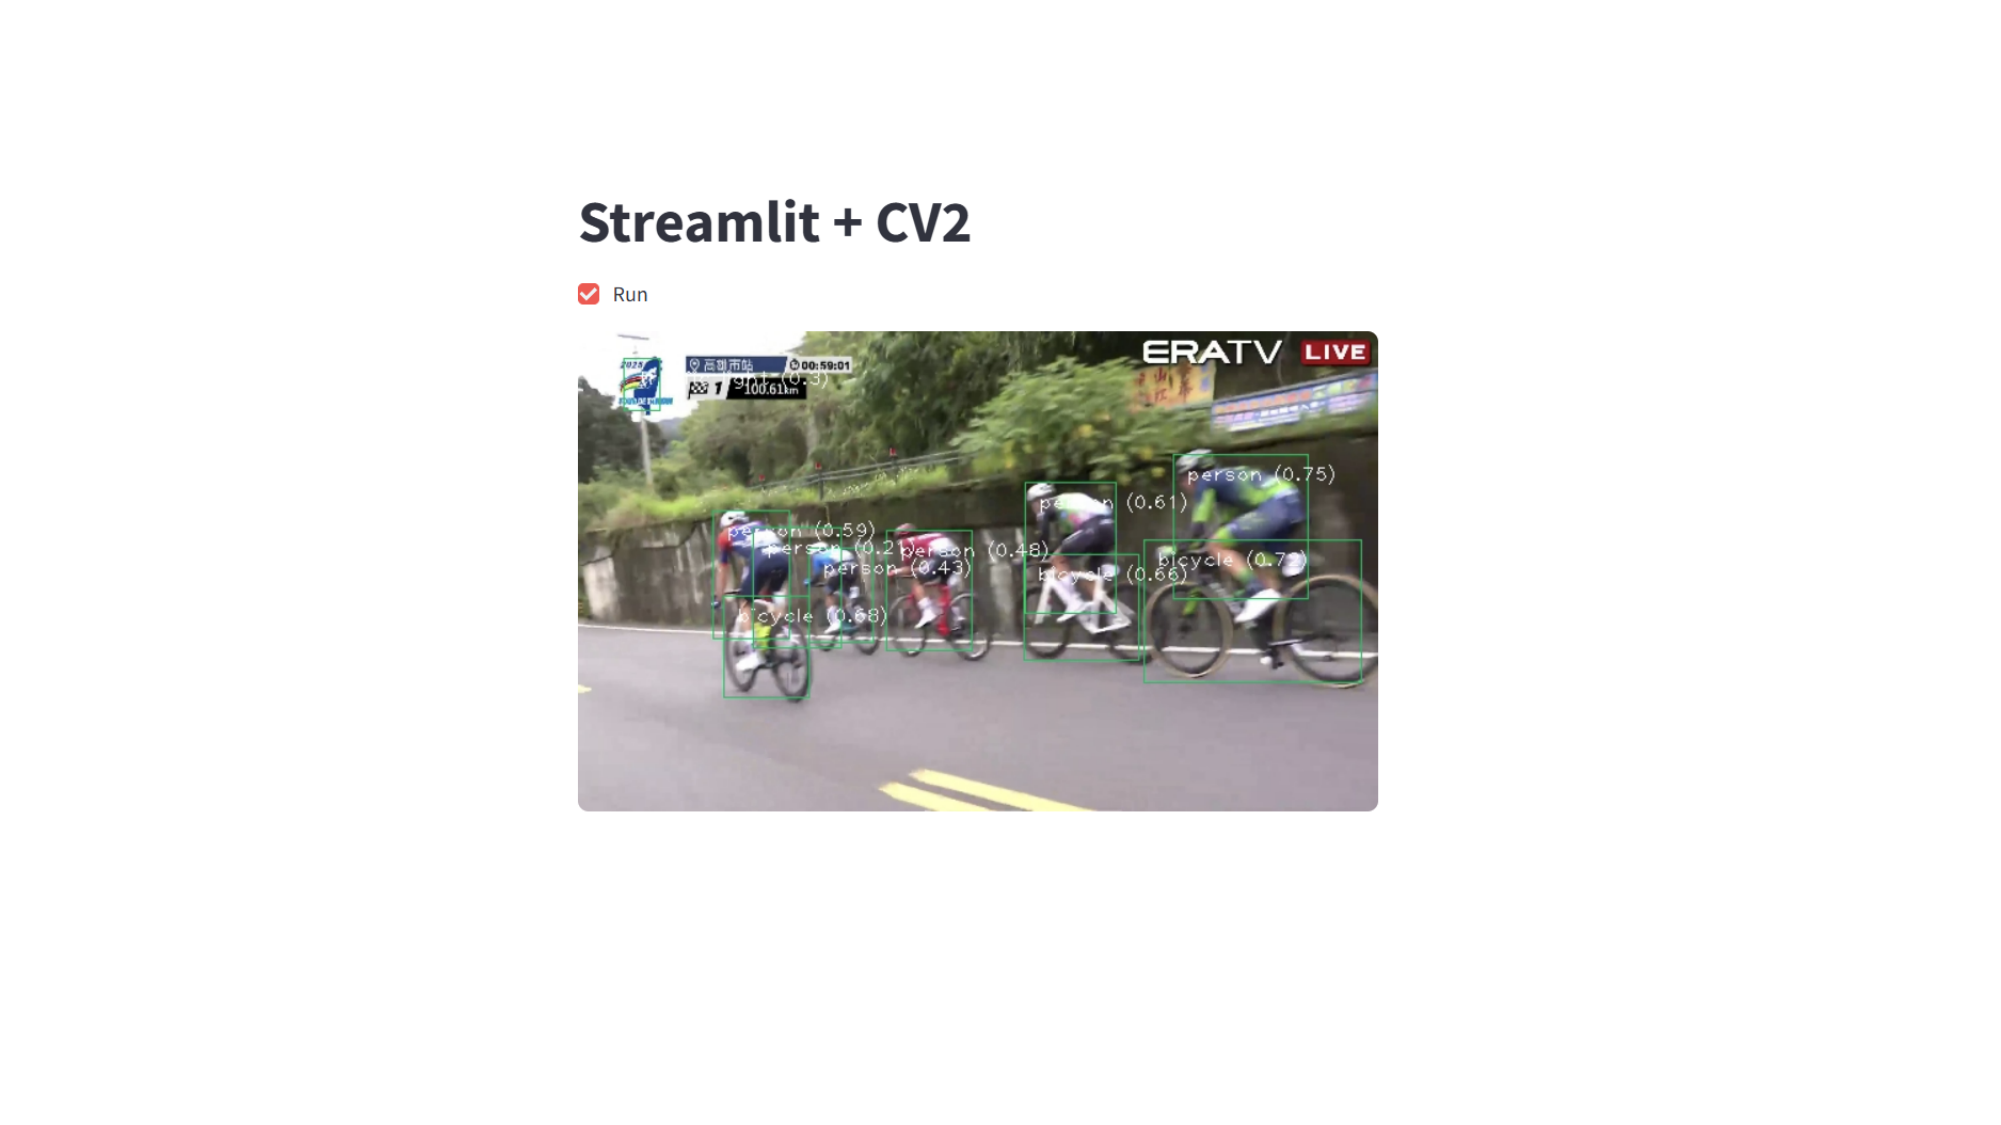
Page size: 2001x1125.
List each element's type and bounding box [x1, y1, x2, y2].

picture [358, 62, 1502, 915]
